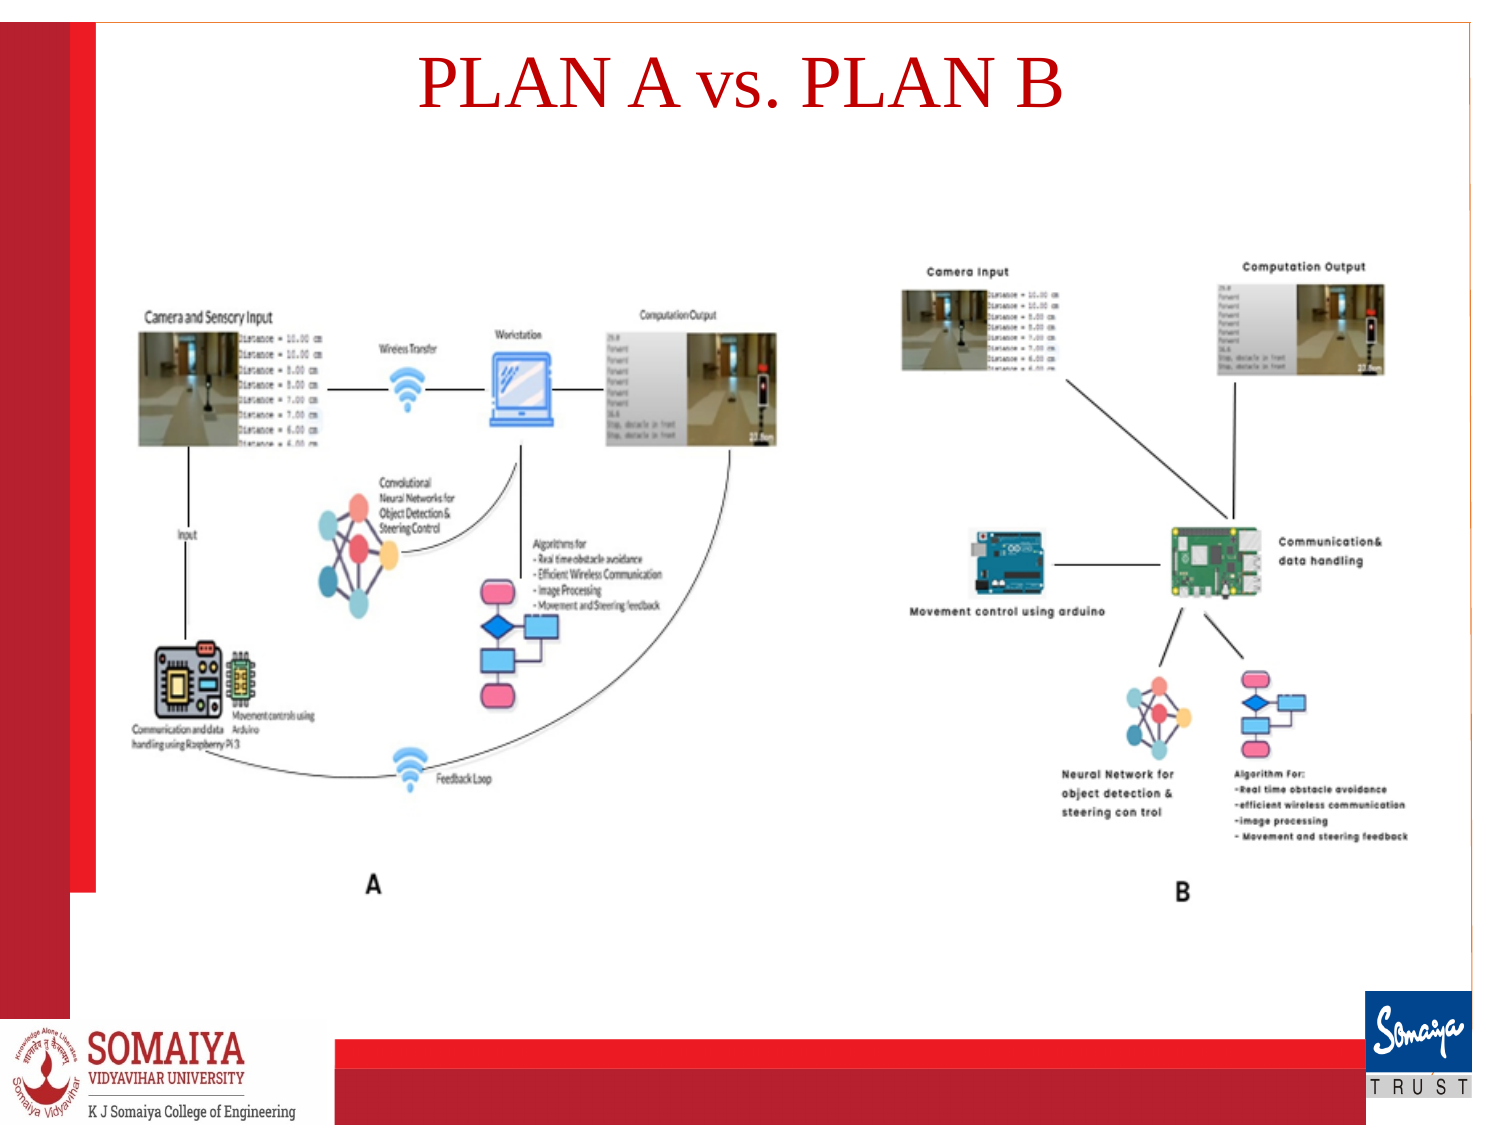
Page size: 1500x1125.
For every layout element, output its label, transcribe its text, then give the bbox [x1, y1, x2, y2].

picture [1365, 991, 1472, 1098]
picture [335, 1040, 1365, 1125]
picture [0, 22, 327, 1125]
title PLAN A vs. PLAN B [134, 35, 1349, 179]
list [103, 246, 1424, 915]
